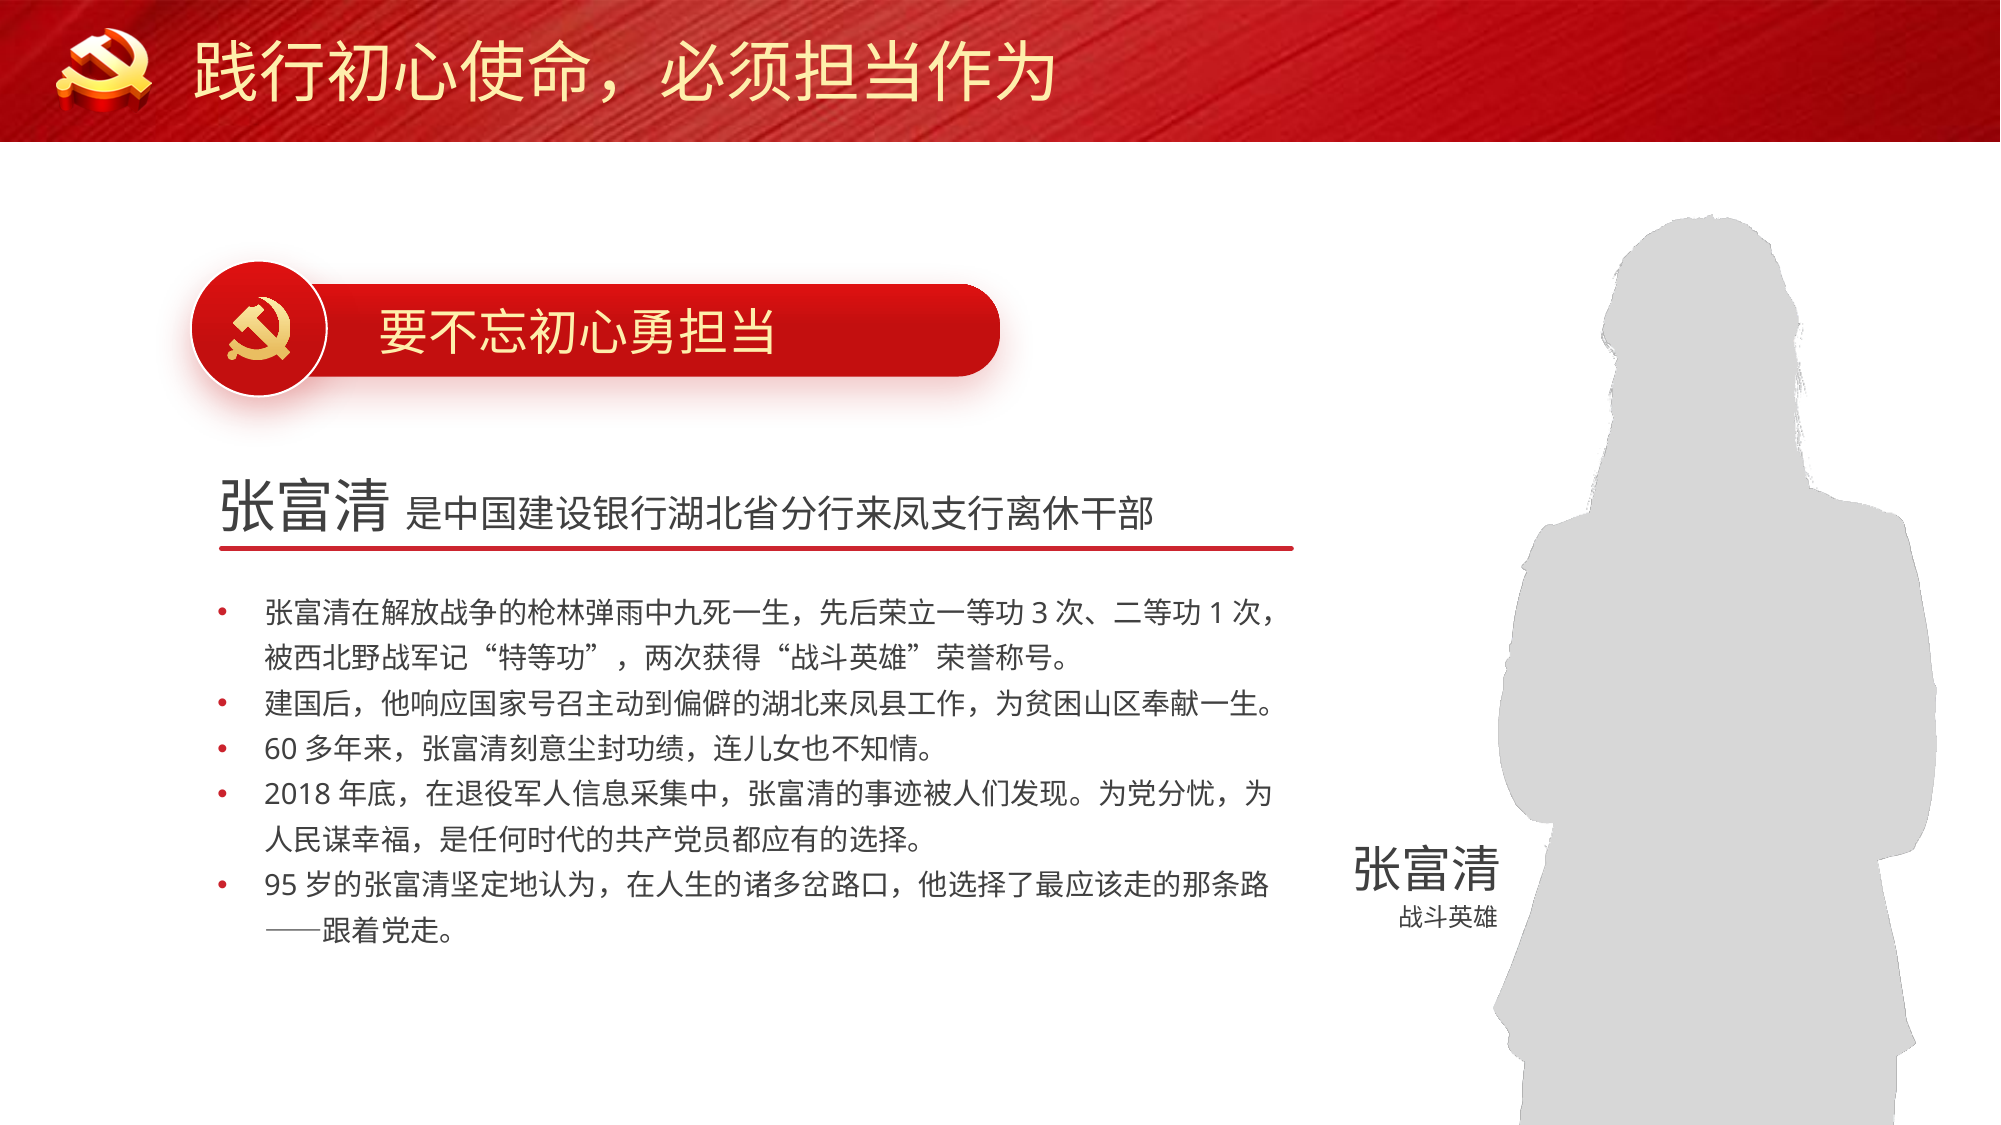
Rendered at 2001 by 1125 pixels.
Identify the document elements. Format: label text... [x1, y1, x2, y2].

text_box [189, 259, 328, 398]
picture [0, 0, 2000, 142]
text_box 张富清在解放战争的枪林弹雨中九死一生，先后荣立一等功3次、二等功1次，被西北野战军记“特等功”，两次获得“战斗英雄”荣誉称号。 建国后，他响应国家号召主动到偏僻的湖北来凤县工作，为贫困山区奉献一生。 60多年来，张富清刻意尘封功绩，连儿女也不知情。 2018年底，在退役军人信息采集中，张富清的事迹被人们发现。为党分忧，为人民谋幸福，是任何时代的共产党员都应有的选择。 95岁的张富清坚定地认为，在人生的诸多岔路口，他选择了最应该走的那条路——跟着党走。 [202, 576, 1292, 955]
text_box 战斗英雄 [1332, 885, 1493, 940]
text_box 要不忘初心勇担当 [323, 282, 1002, 378]
text_box 张富清 是中国建设银行湖北省分行来凤支行离休干部 [202, 441, 1178, 547]
text_box [227, 296, 291, 361]
text_box 张富清 [1291, 812, 1493, 905]
text_box 践行初心使命，必须担当作为 [177, 22, 1692, 118]
picture [1493, 214, 1937, 1125]
